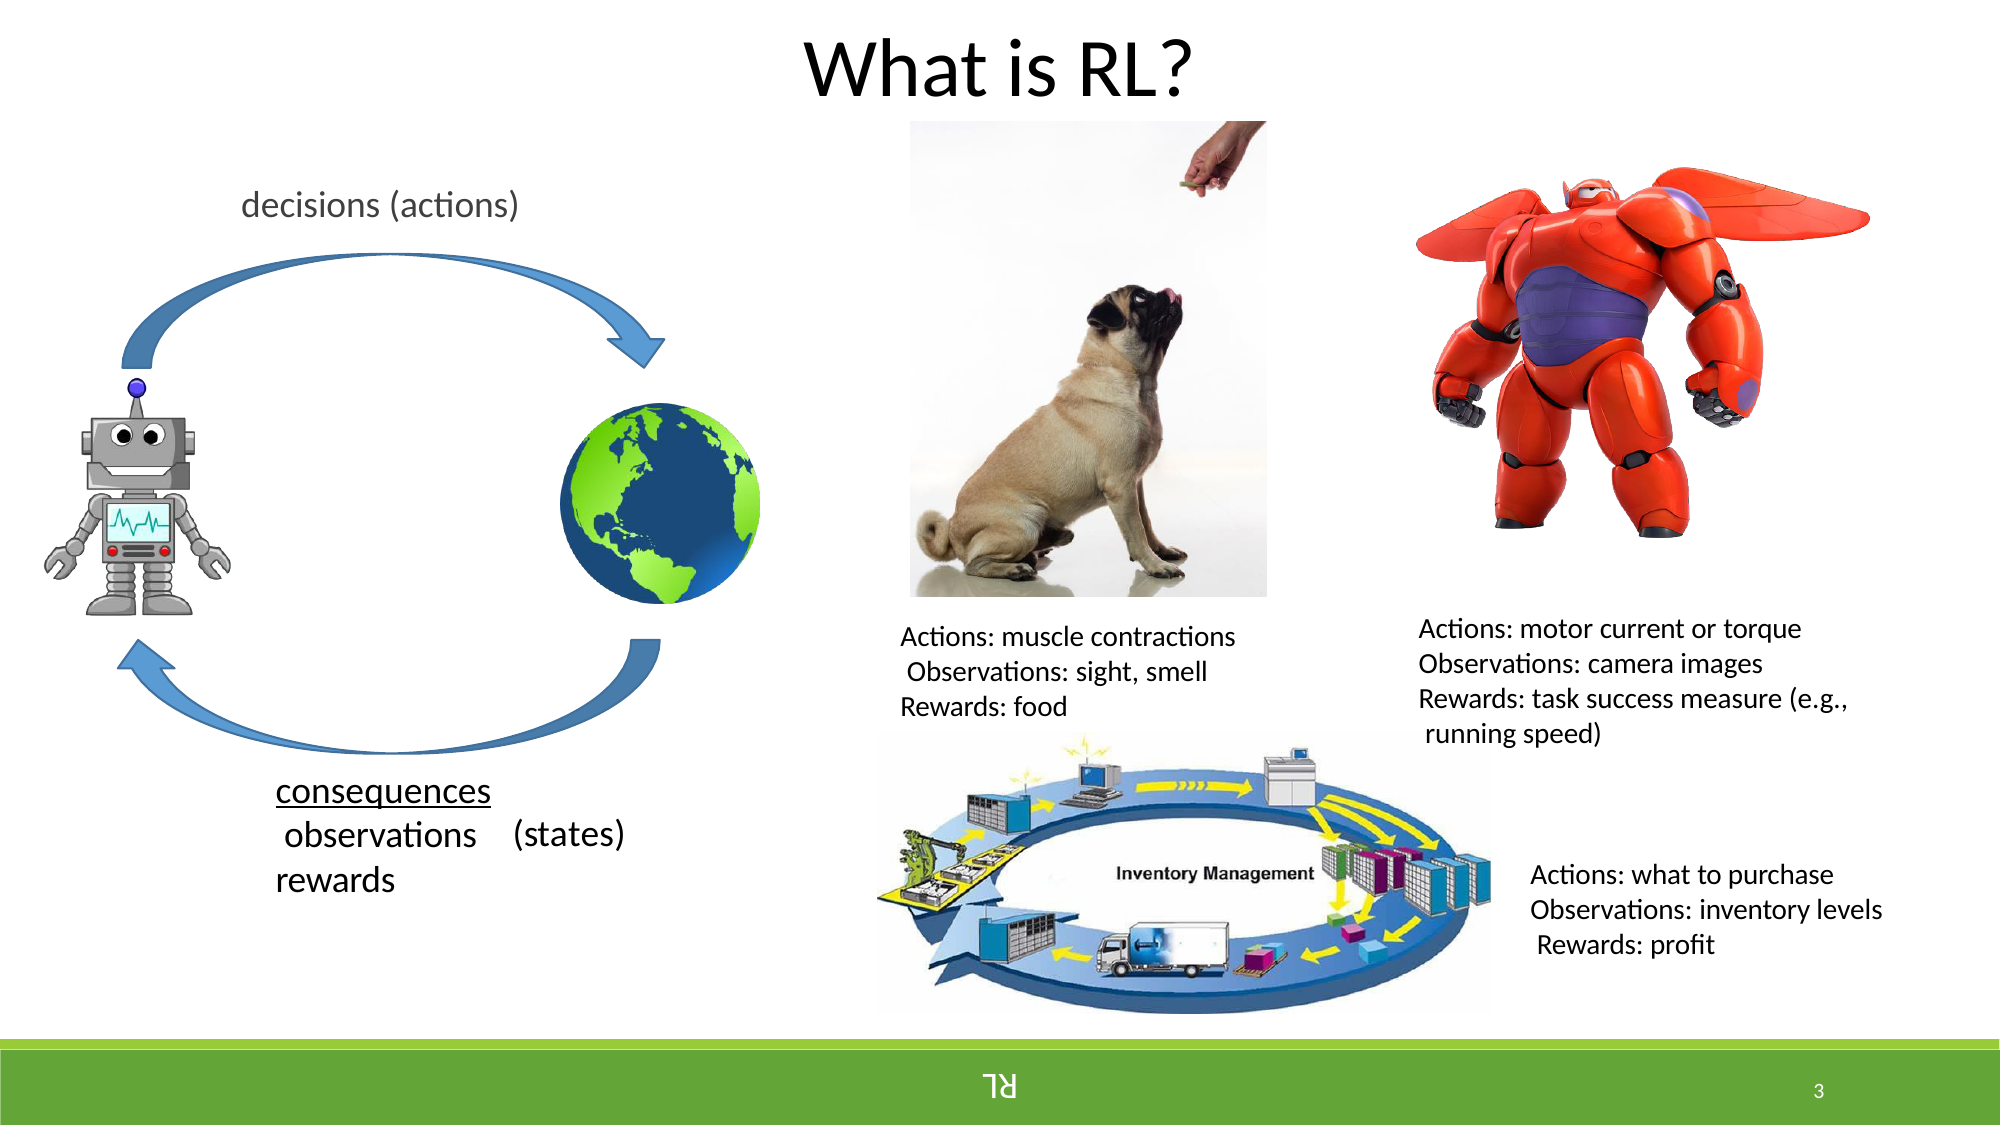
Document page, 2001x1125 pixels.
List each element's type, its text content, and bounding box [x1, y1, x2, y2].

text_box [116, 638, 662, 756]
text_box (states) [510, 806, 627, 854]
text_box Actions: muscle contractions Observations: sight, smell Rewards: food [898, 615, 1242, 723]
text_box What is RL? [788, 5, 1211, 121]
slide_number 3 [1624, 1059, 1840, 1120]
text_box Actions: what to purchase Observations: inventory levels Rewards: profit [1528, 853, 1890, 961]
picture [1415, 167, 1870, 539]
text_box Actions: motor current or torque Observations: camera images Rewards: task success measure (e.g., running speed) [1416, 607, 1856, 750]
text_box decisions (actions) [239, 178, 524, 226]
footer RL [604, 1059, 1396, 1120]
picture [909, 121, 1267, 597]
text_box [120, 252, 667, 370]
picture [877, 732, 1492, 1015]
picture [42, 377, 232, 616]
text_box consequences observations rewards [273, 763, 494, 900]
picture [559, 403, 761, 605]
